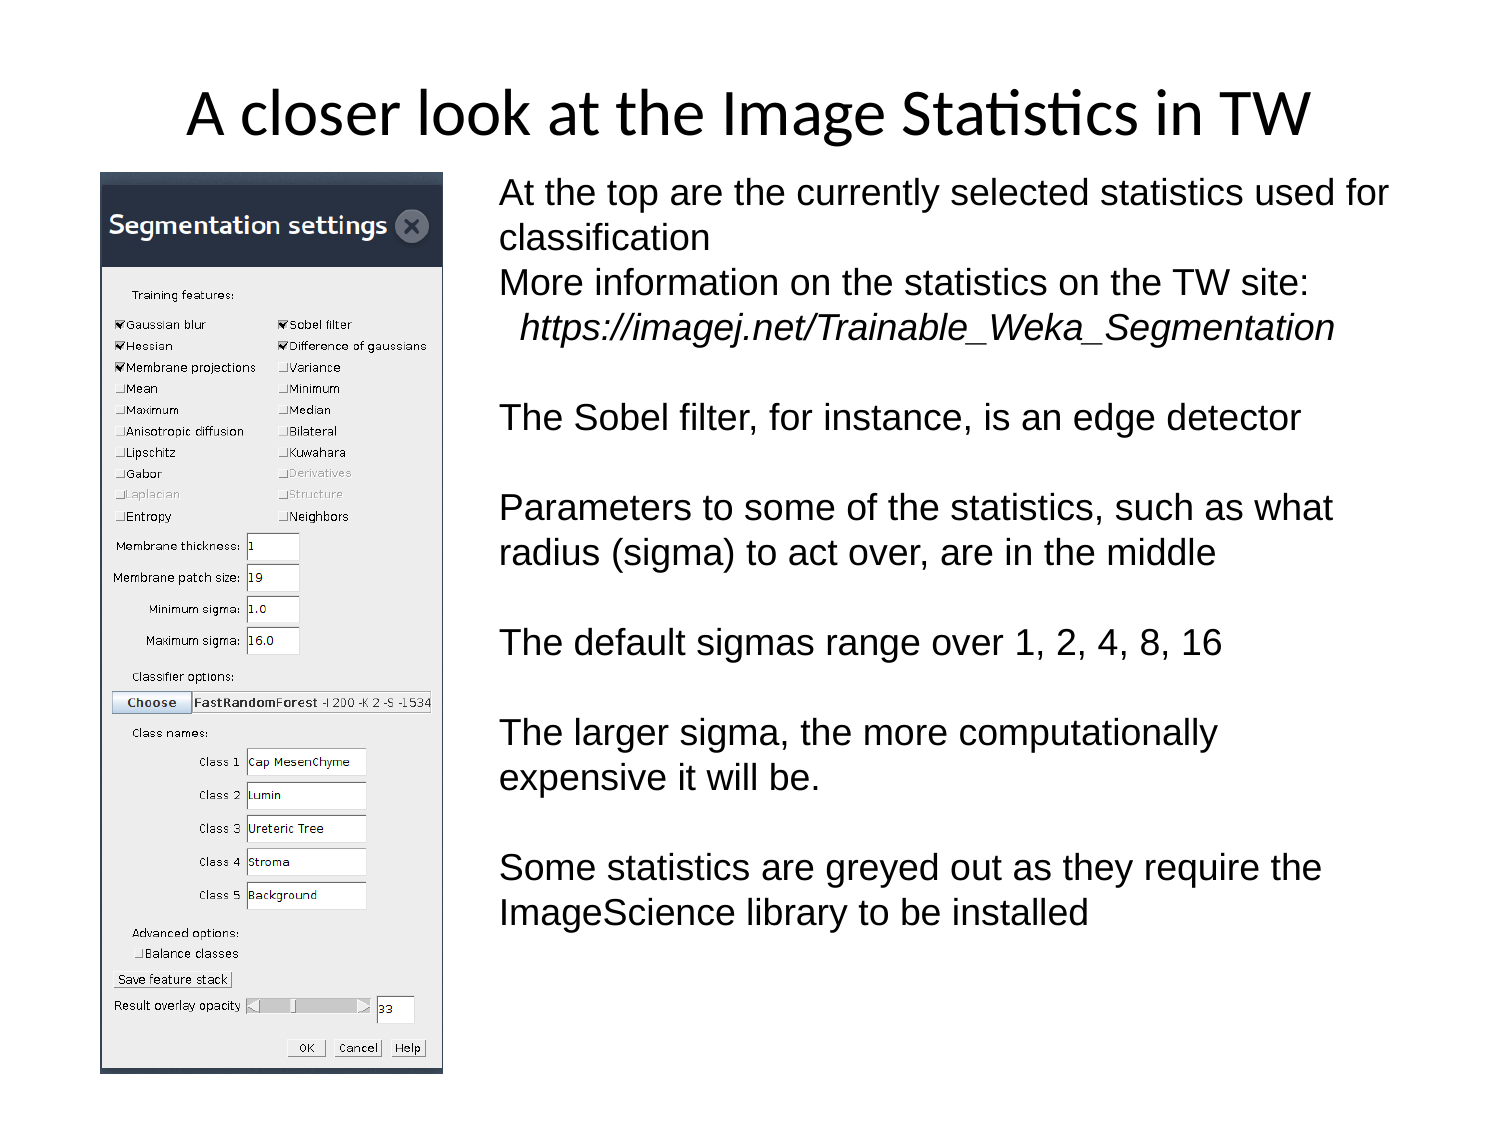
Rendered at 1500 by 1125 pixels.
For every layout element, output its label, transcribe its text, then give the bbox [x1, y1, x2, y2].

text_box At the top are the currently selected statistics used for classification More information on the statistics on the TW site: https://imagej.net/Trainable_Weka_Segmentation The Sobel filter, for instance, is an edge detector Parameters to some of the statistics, such as what radius (sigma) to act over, are in the middle The default sigmas range over 1, 2, 4, 8, 16 The larger sigma, the more computationally expensive it will be. Some statistics are greyed out as they require the ImageScience library to be installed [484, 160, 1407, 1031]
picture [100, 172, 443, 1074]
text_box A closer look at the Image Statistics in TW [74, 45, 1425, 172]
